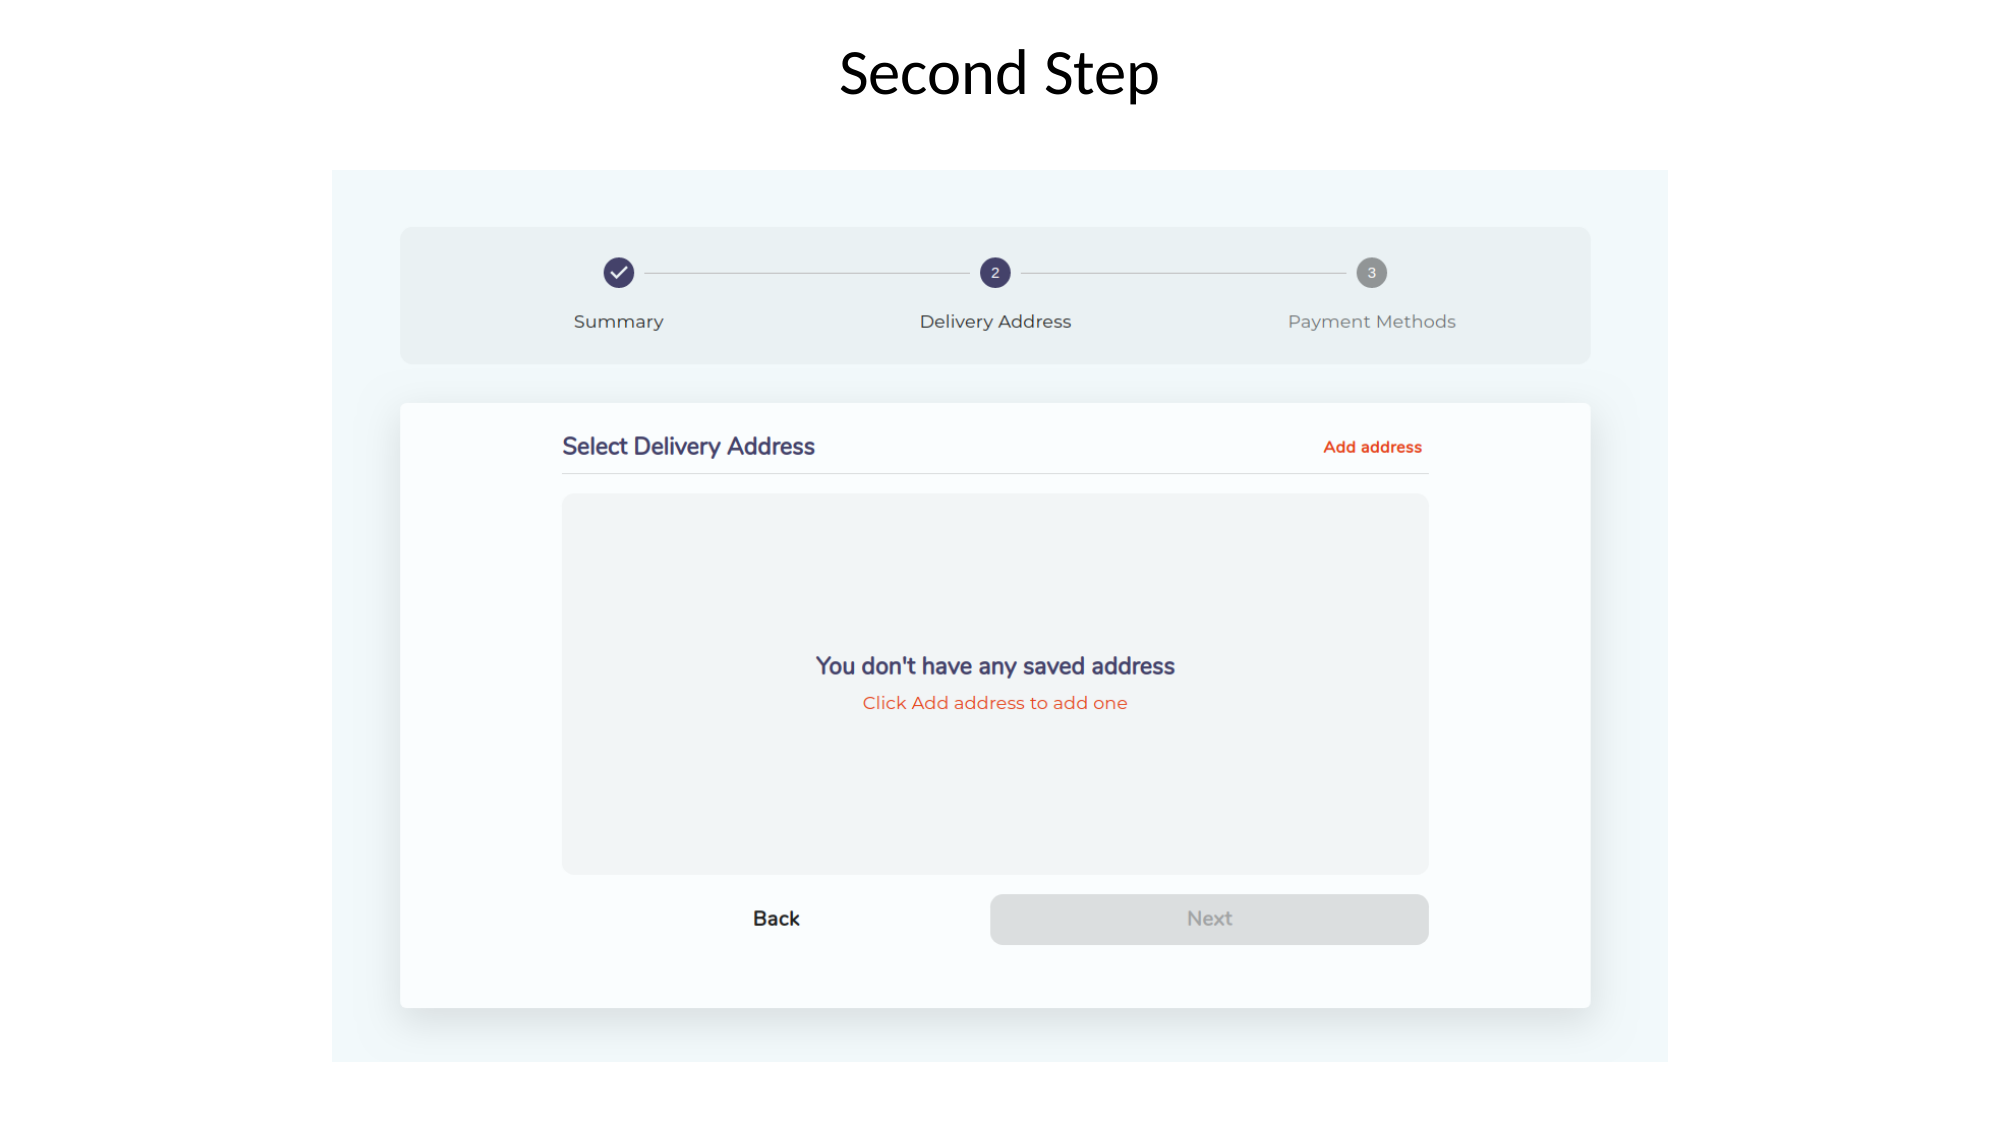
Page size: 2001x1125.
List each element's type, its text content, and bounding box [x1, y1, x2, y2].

picture [332, 170, 1668, 1063]
text_box Second Step [0, 23, 2000, 119]
